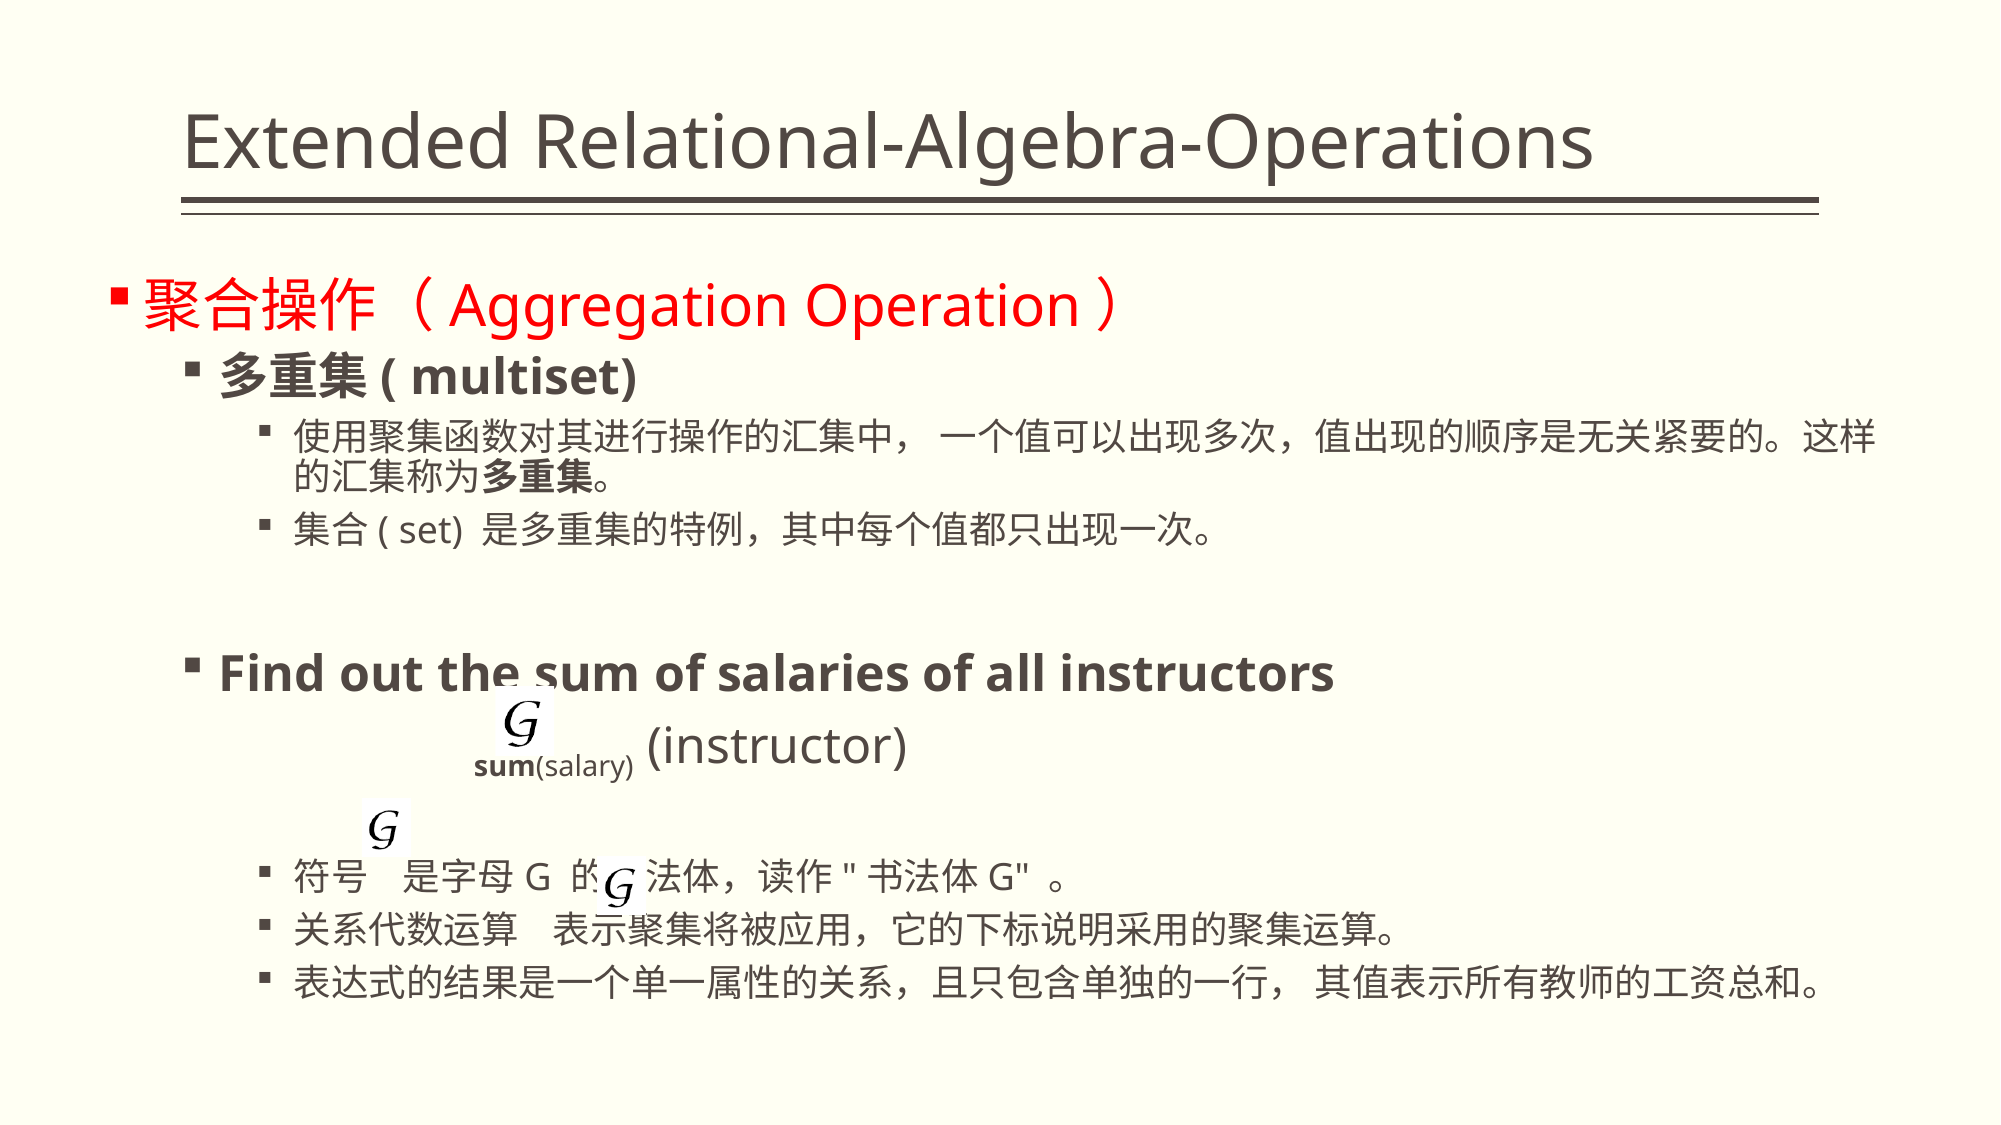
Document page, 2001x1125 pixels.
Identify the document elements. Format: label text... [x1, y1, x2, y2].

title Extended Relational-Algebra-Operations [181, 12, 1819, 193]
picture [495, 686, 555, 756]
picture [361, 798, 411, 857]
list 聚合操作（Aggregation Operation） 多重集( multiset) 使用聚集函数对其进行操作的汇集中， 一个值可以出现多次，值出现的顺序是无关紧要的。这样的汇集称为多重集。 集合( set) 是多重集的特例，其中每个值都只出现一次。 Find out the sum of salaries of all instructors sum(salary) (instructor) 符号 是字母G 的书法体，读作"书法体G" 。 关系代数运算 表示聚集将被应用，它的下标说明采用的聚集运算。 表达式的结果是一个单一属性的关系，且只包含单独的一行， 其值表示所有教师的工资总和。 [106, 268, 1894, 1049]
picture [597, 856, 647, 915]
